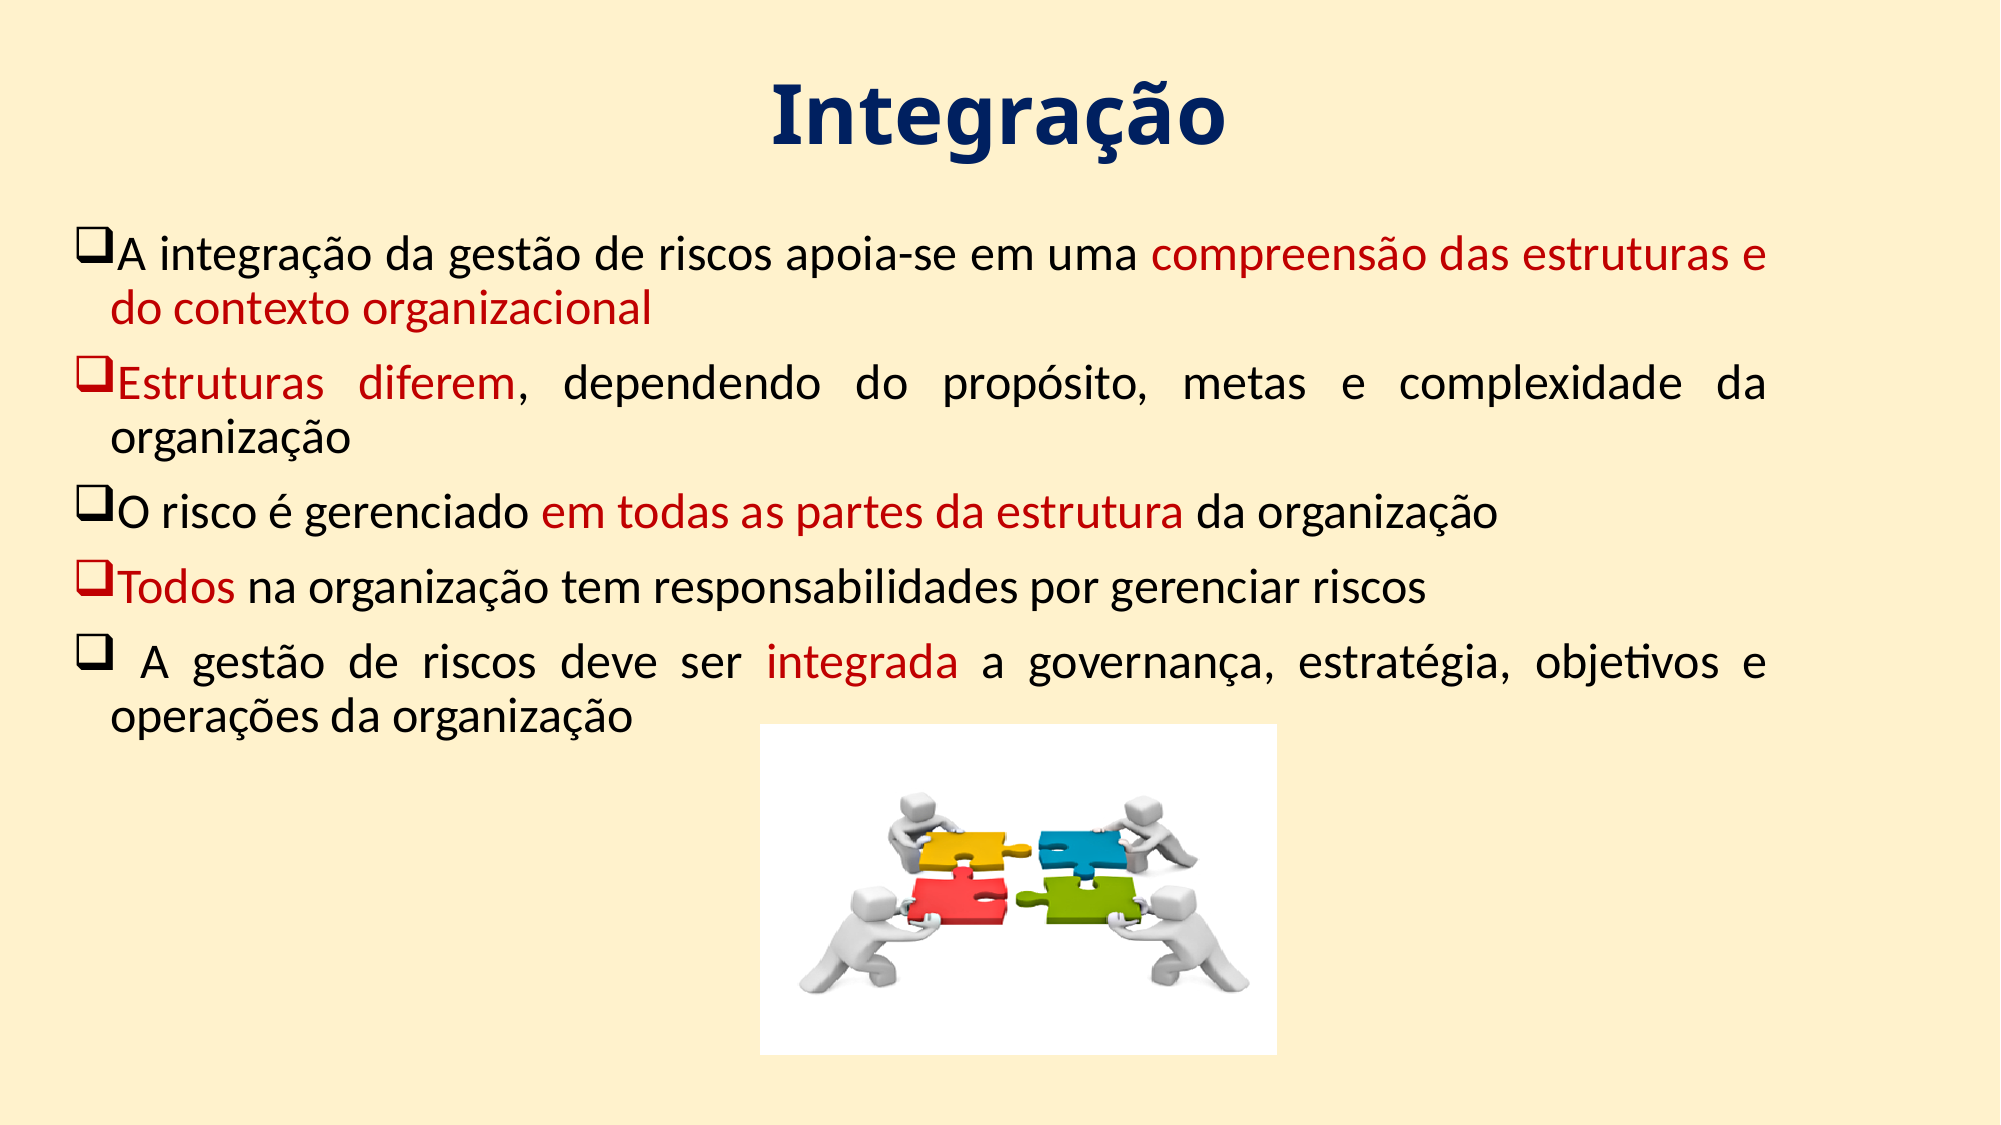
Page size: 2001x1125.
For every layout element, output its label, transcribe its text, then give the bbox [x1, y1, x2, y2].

picture [760, 724, 1277, 1055]
title Integração [137, 59, 1863, 176]
list A integração da gestão de riscos apoia-se em uma compreensão das estruturas e do contexto organizacional Estruturas diferem, dependendo do propósito, metas e complexidade da organização O risco é gerenciado em todas as partes da estrutura da organização Todos na organização tem responsabilidades por gerenciar riscos A gestão de riscos deve ser integrada a governança, estratégia, objetivos e operações da organização [57, 220, 1783, 1044]
